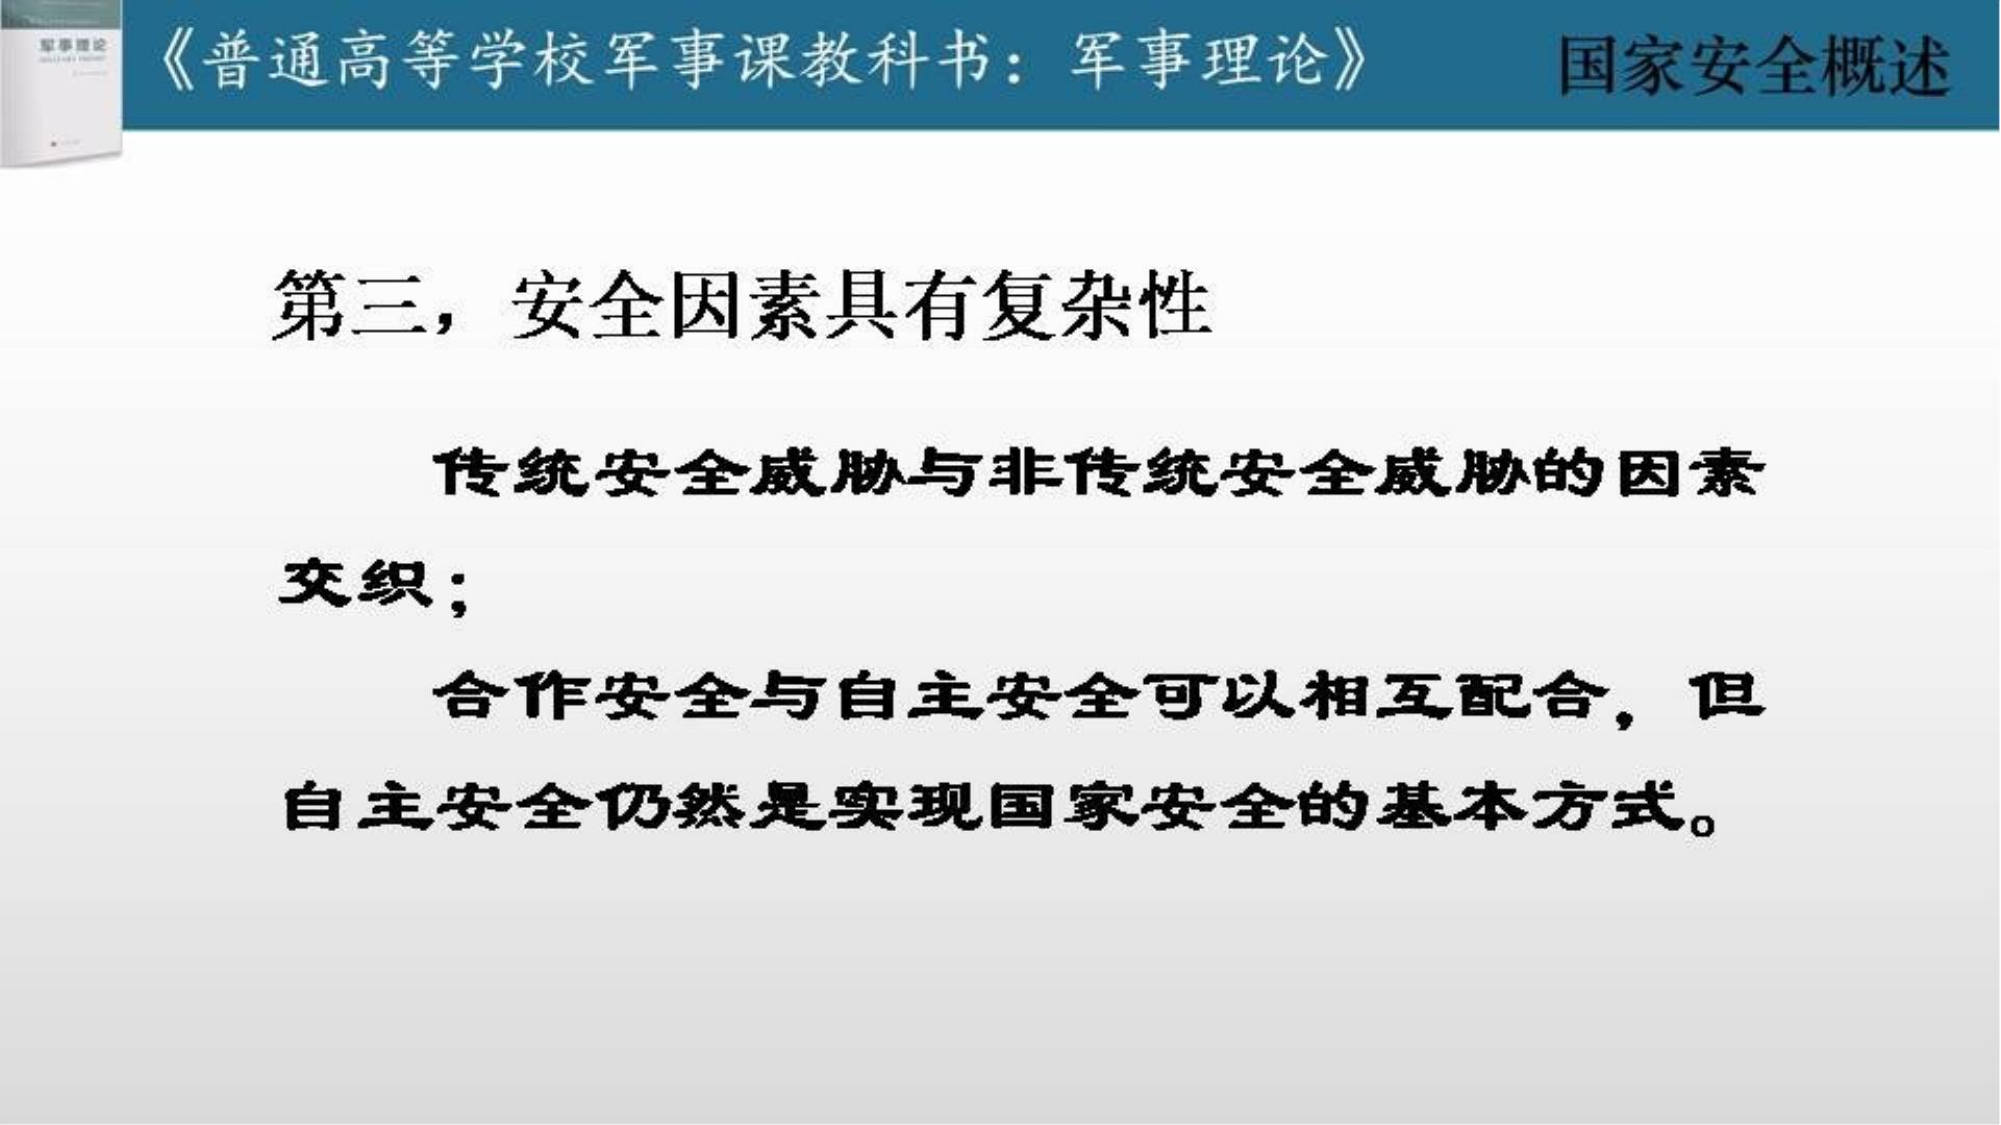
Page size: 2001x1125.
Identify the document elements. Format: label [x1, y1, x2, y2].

text_box [0, 0, 2000, 1125]
